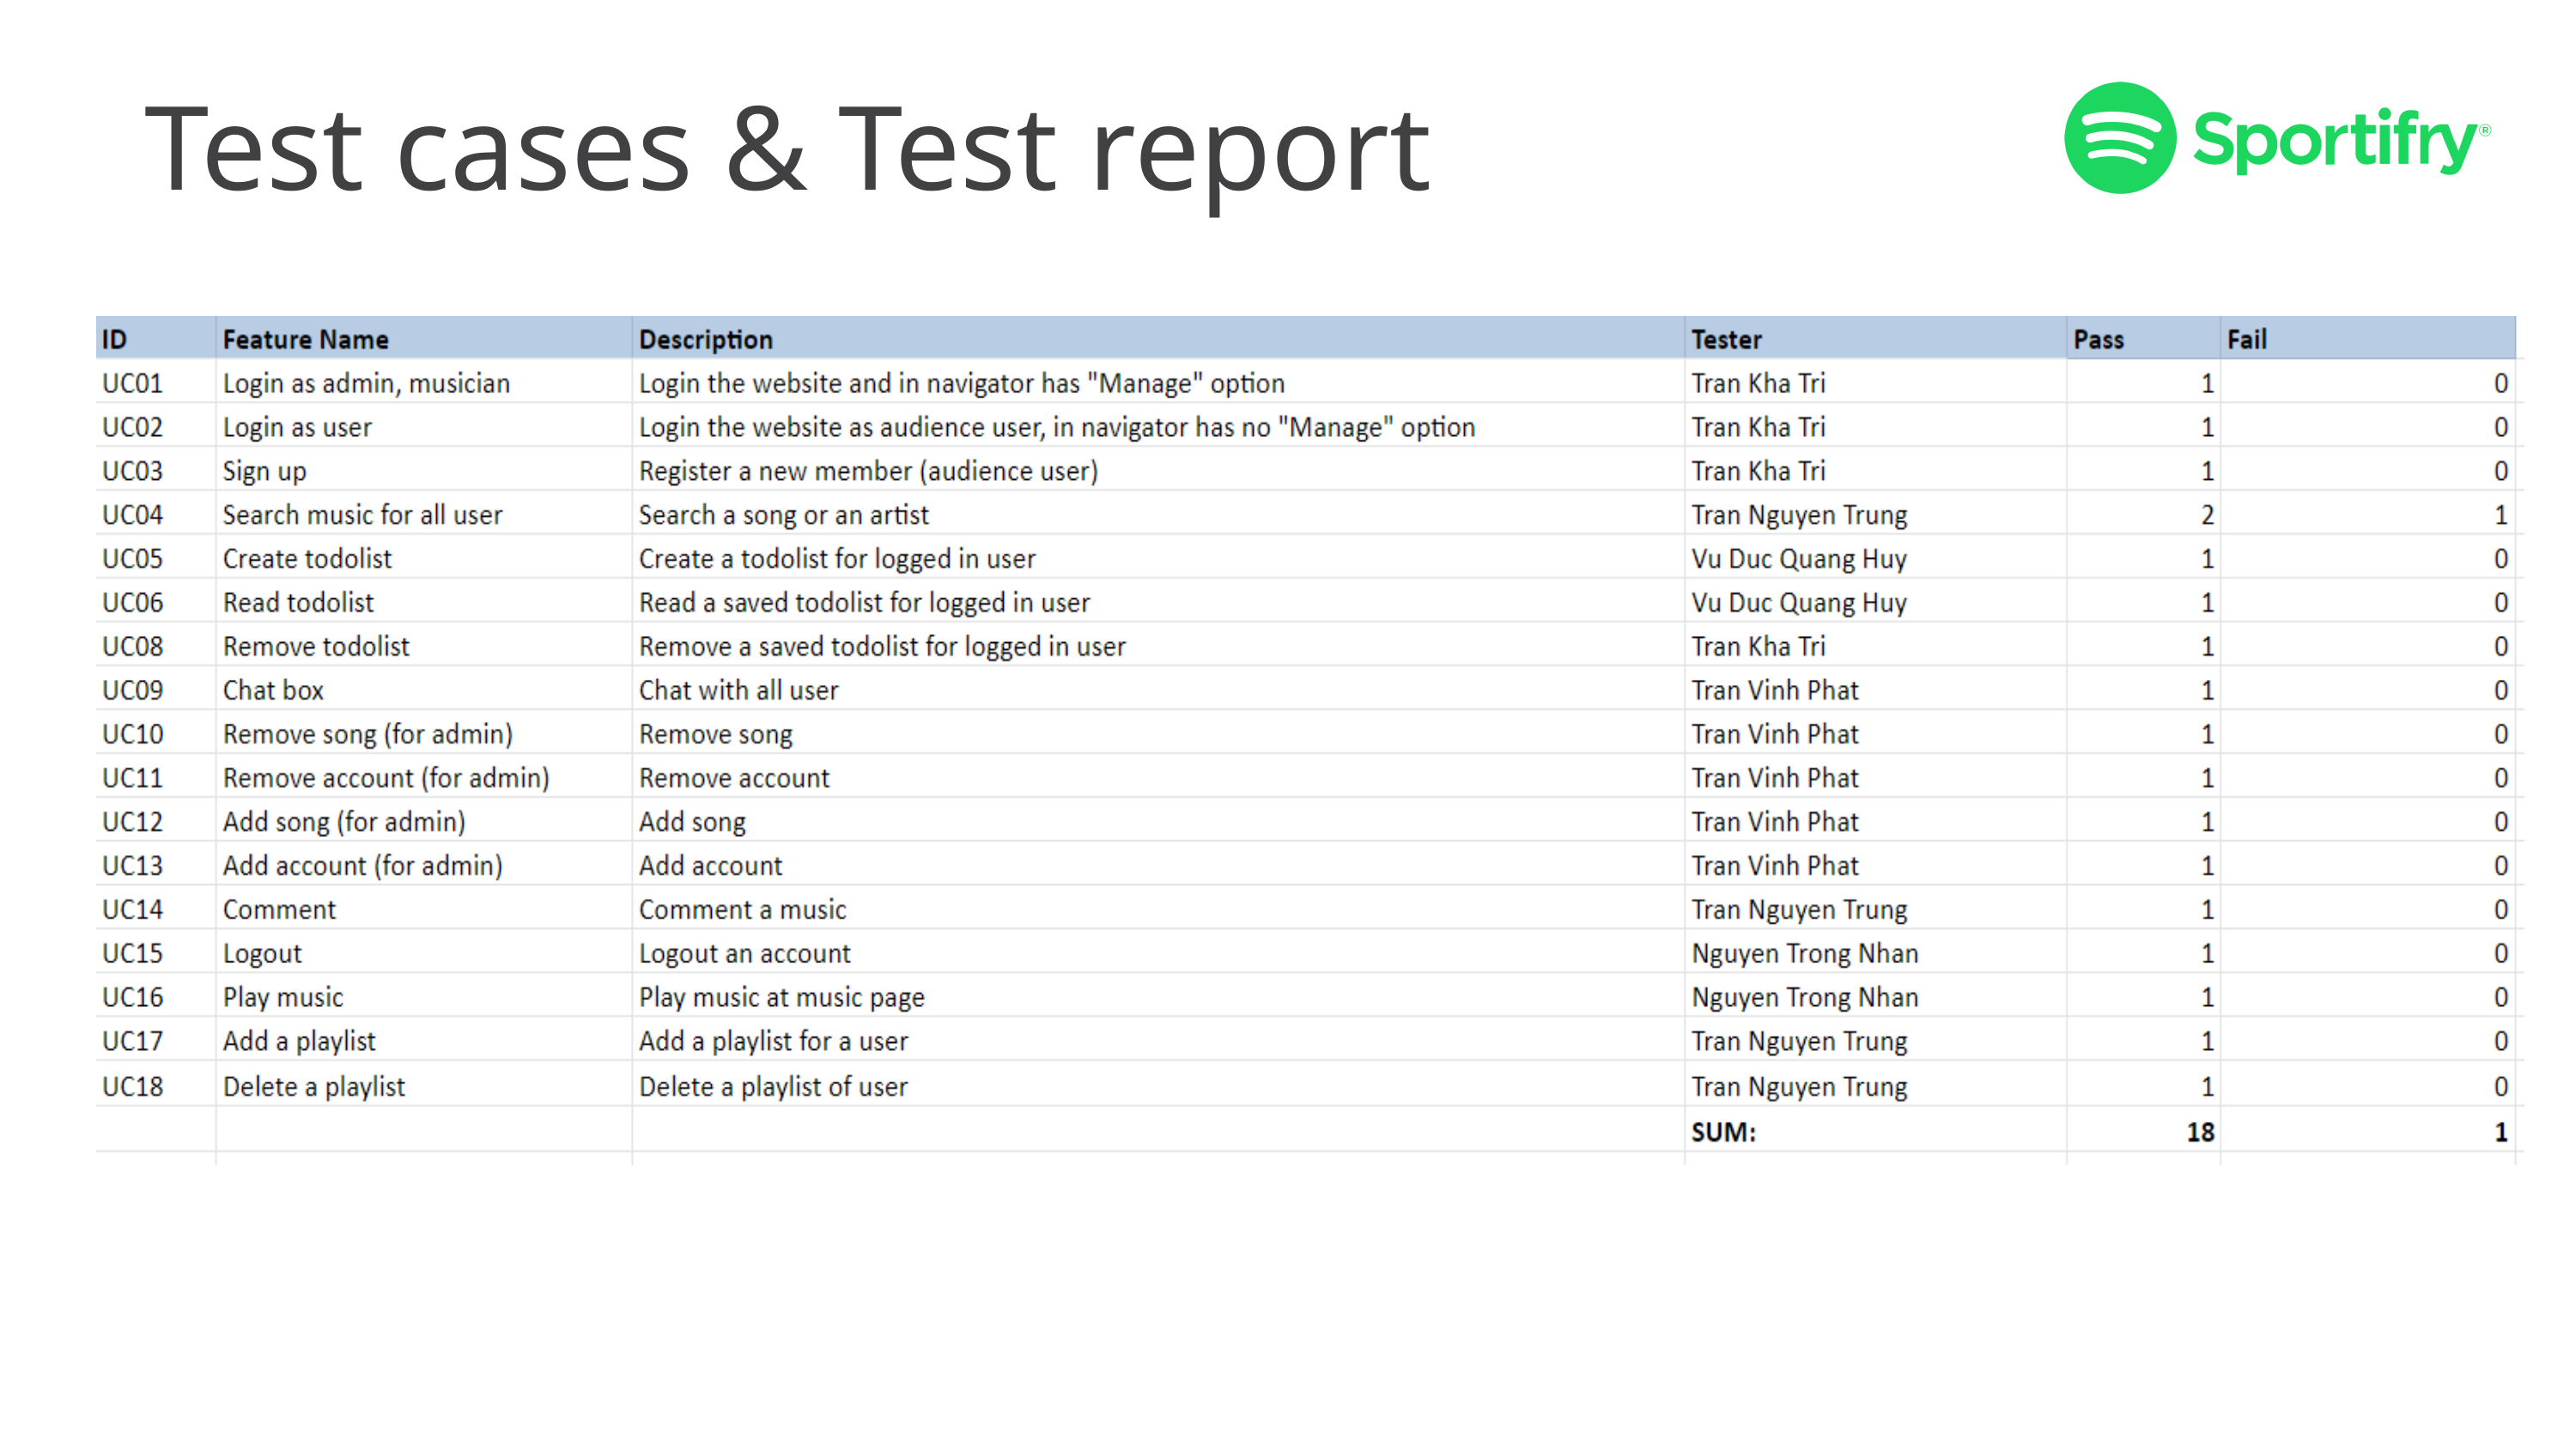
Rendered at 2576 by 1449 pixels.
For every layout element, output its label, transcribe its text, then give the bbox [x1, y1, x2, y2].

text_box Test cases & Test report [144, 73, 1492, 214]
picture [2064, 82, 2538, 195]
picture [96, 316, 2525, 1165]
